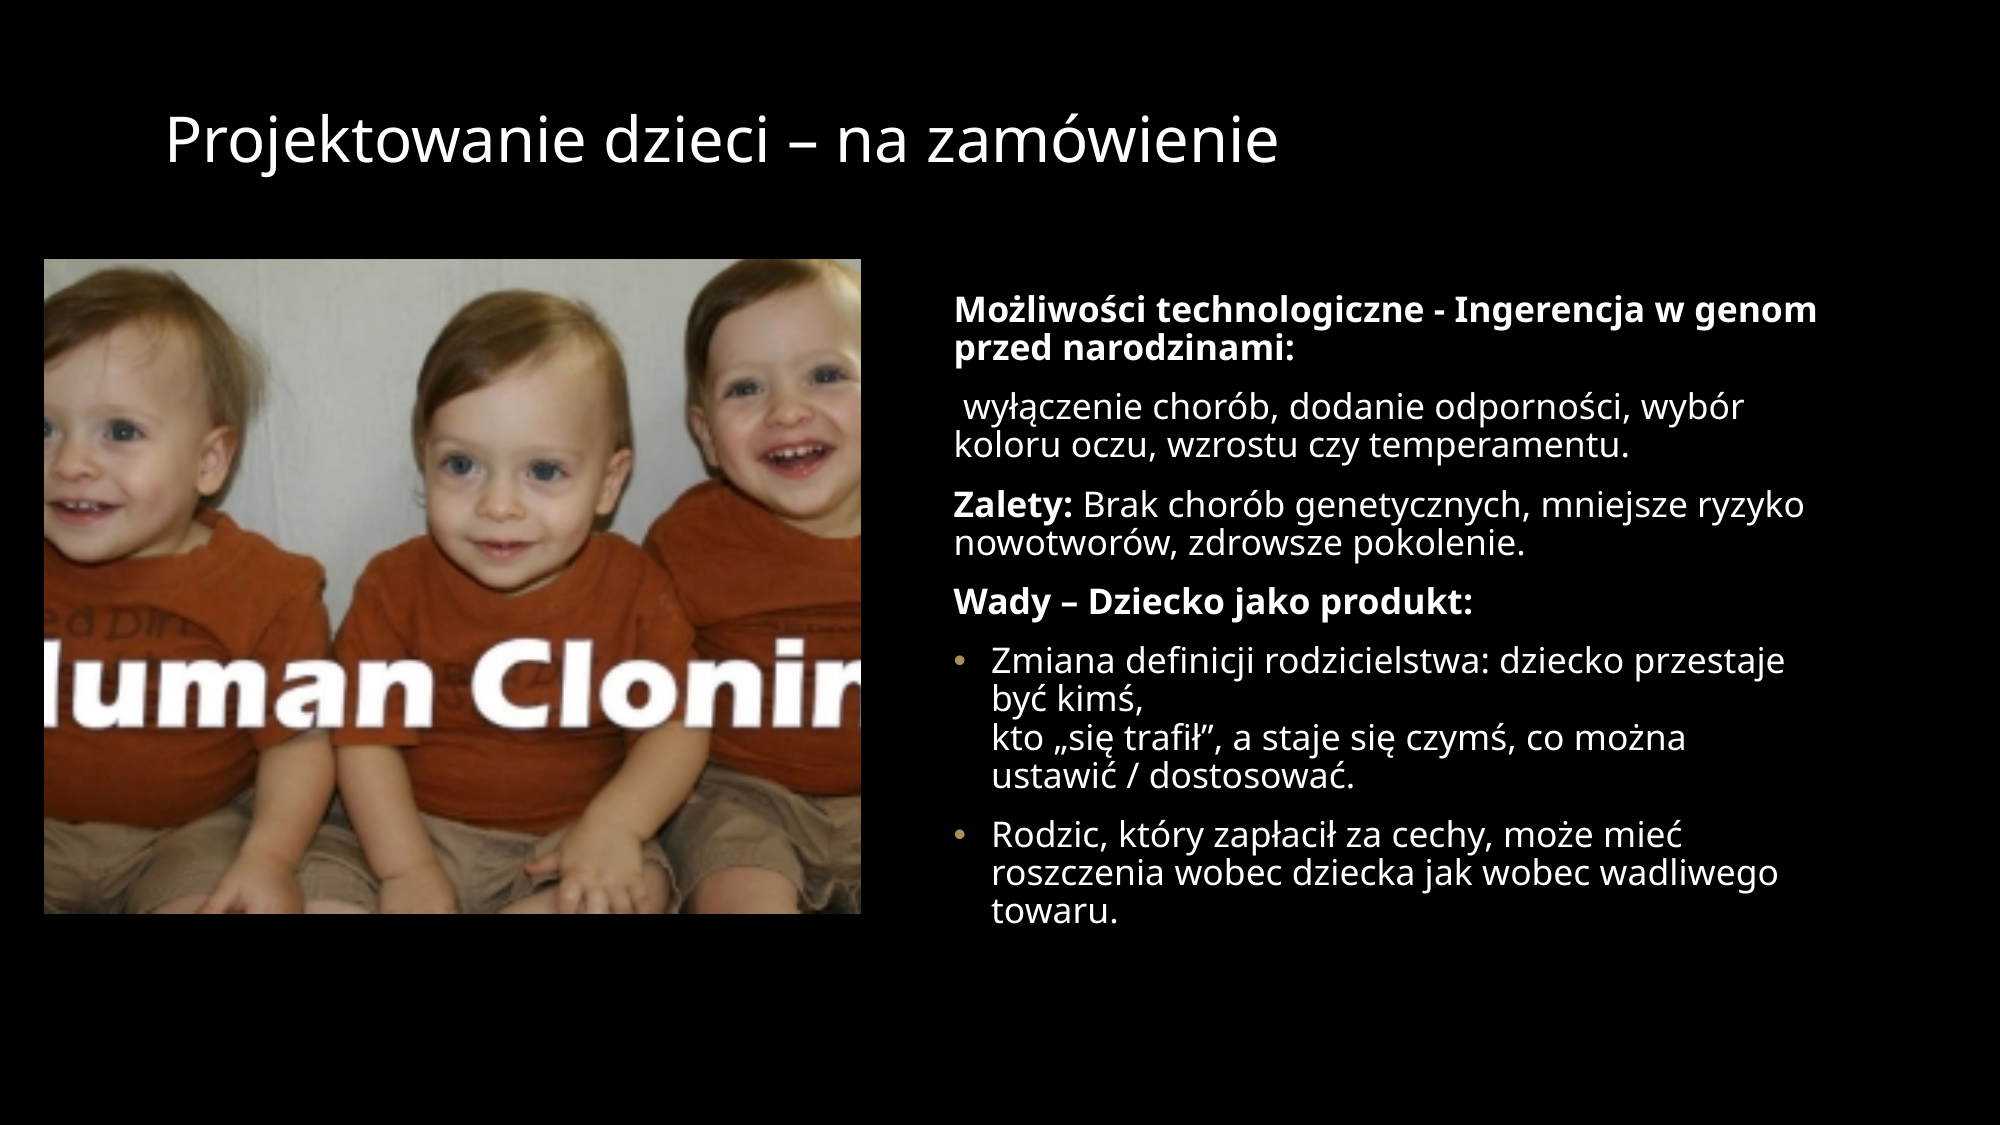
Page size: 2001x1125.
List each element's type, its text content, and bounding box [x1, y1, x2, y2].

title Projektowanie dzieci – na zamówienie [149, 99, 1849, 260]
picture [43, 258, 862, 915]
list Możliwości technologiczne - Ingerencja w genom przed narodzinami: wyłączenie chorób, dodanie odporności, wybór koloru oczu, wzrostu czy temperamentu. Zalety: Brak chorób genetycznych, mniejsze ryzyko nowotworów, zdrowsze pokolenie. Wady – Dziecko jako produkt: Zmiana definicji rodzicielstwa: dziecko przestaje być kimś, kto „się trafił”, a staje się czymś, co można ustawić / dostosować. Rodzic, który zapłacił za cechy, może mieć roszczenia wobec dziecka jak wobec wadliwego towaru. [938, 284, 1849, 950]
